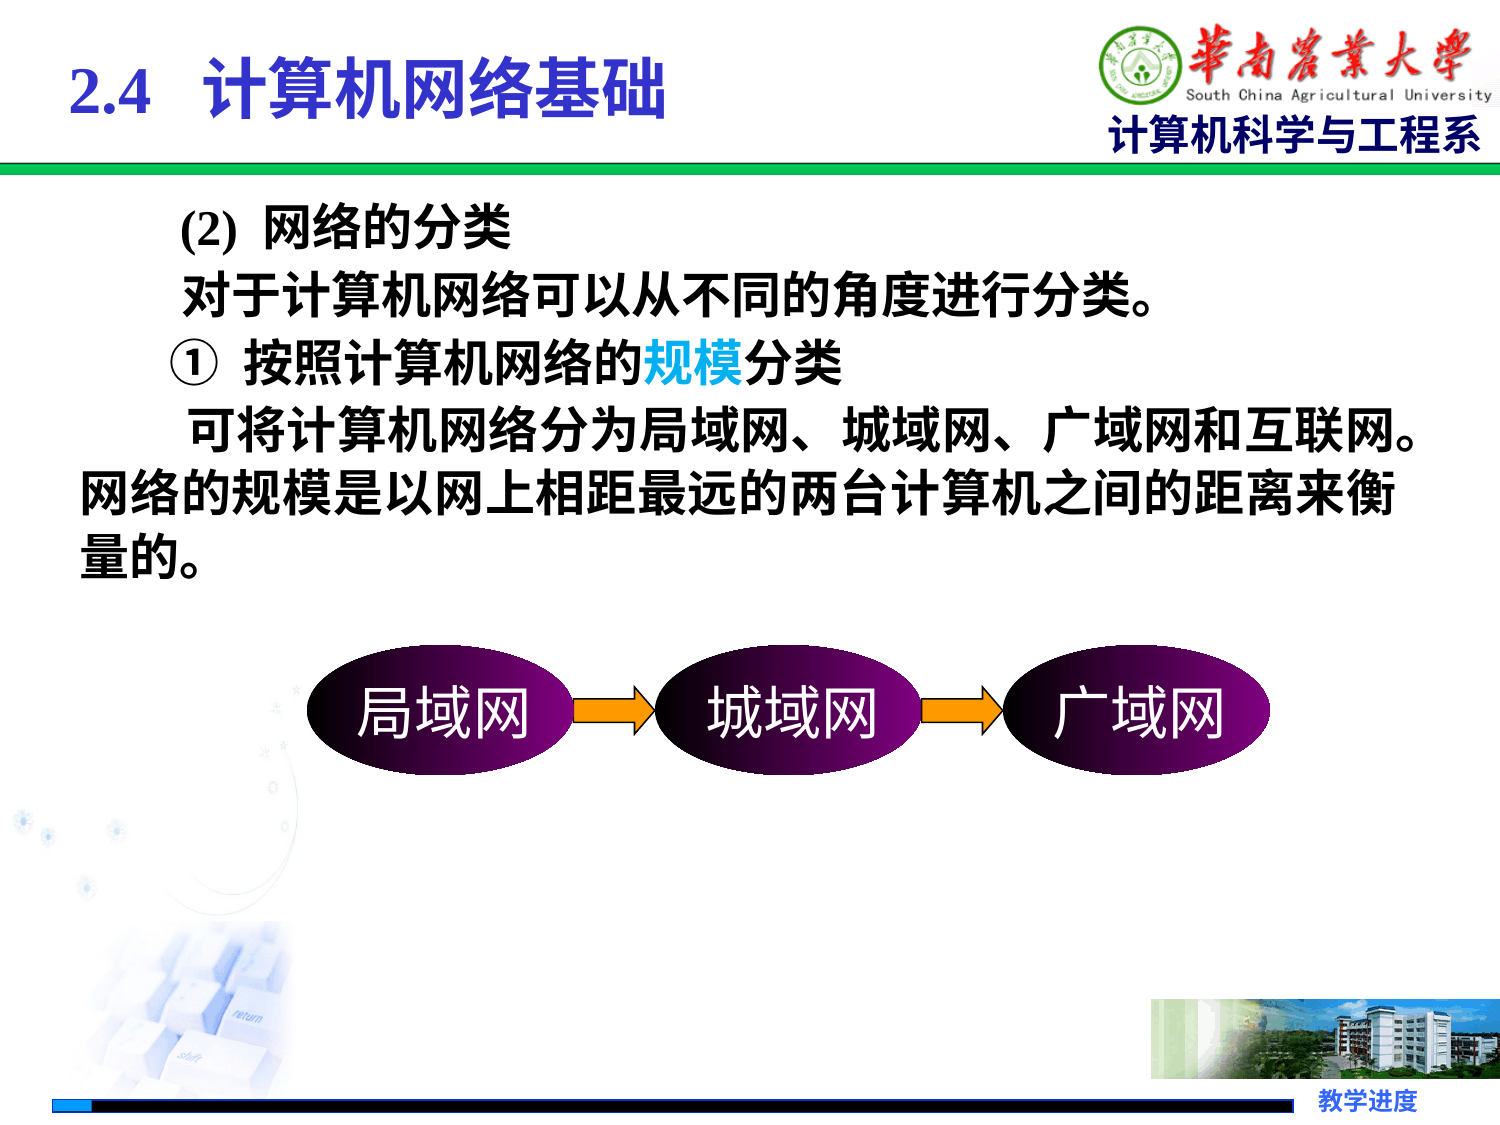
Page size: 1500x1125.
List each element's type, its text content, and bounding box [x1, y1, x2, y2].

list (2) 网络的分类 对于计算机网络可以从不同的角度进行分类。 ① 按照计算机网络的规模分类 可将计算机网络分为局域网、城域网、广域网和互联网。网络的规模是以网上相距最远的两台计算机之间的距离来衡量的。 [64, 184, 1412, 610]
picture [0, 162, 1500, 175]
text_box [578, 686, 649, 735]
text_box [53, 1099, 92, 1112]
picture [1151, 999, 1500, 1079]
picture [1092, 18, 1500, 107]
text_box [926, 686, 997, 735]
picture [0, 680, 325, 1118]
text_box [1002, 644, 1270, 776]
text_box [306, 644, 574, 776]
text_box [654, 644, 922, 776]
title 2.4 计算机网络基础 [53, 36, 1116, 138]
